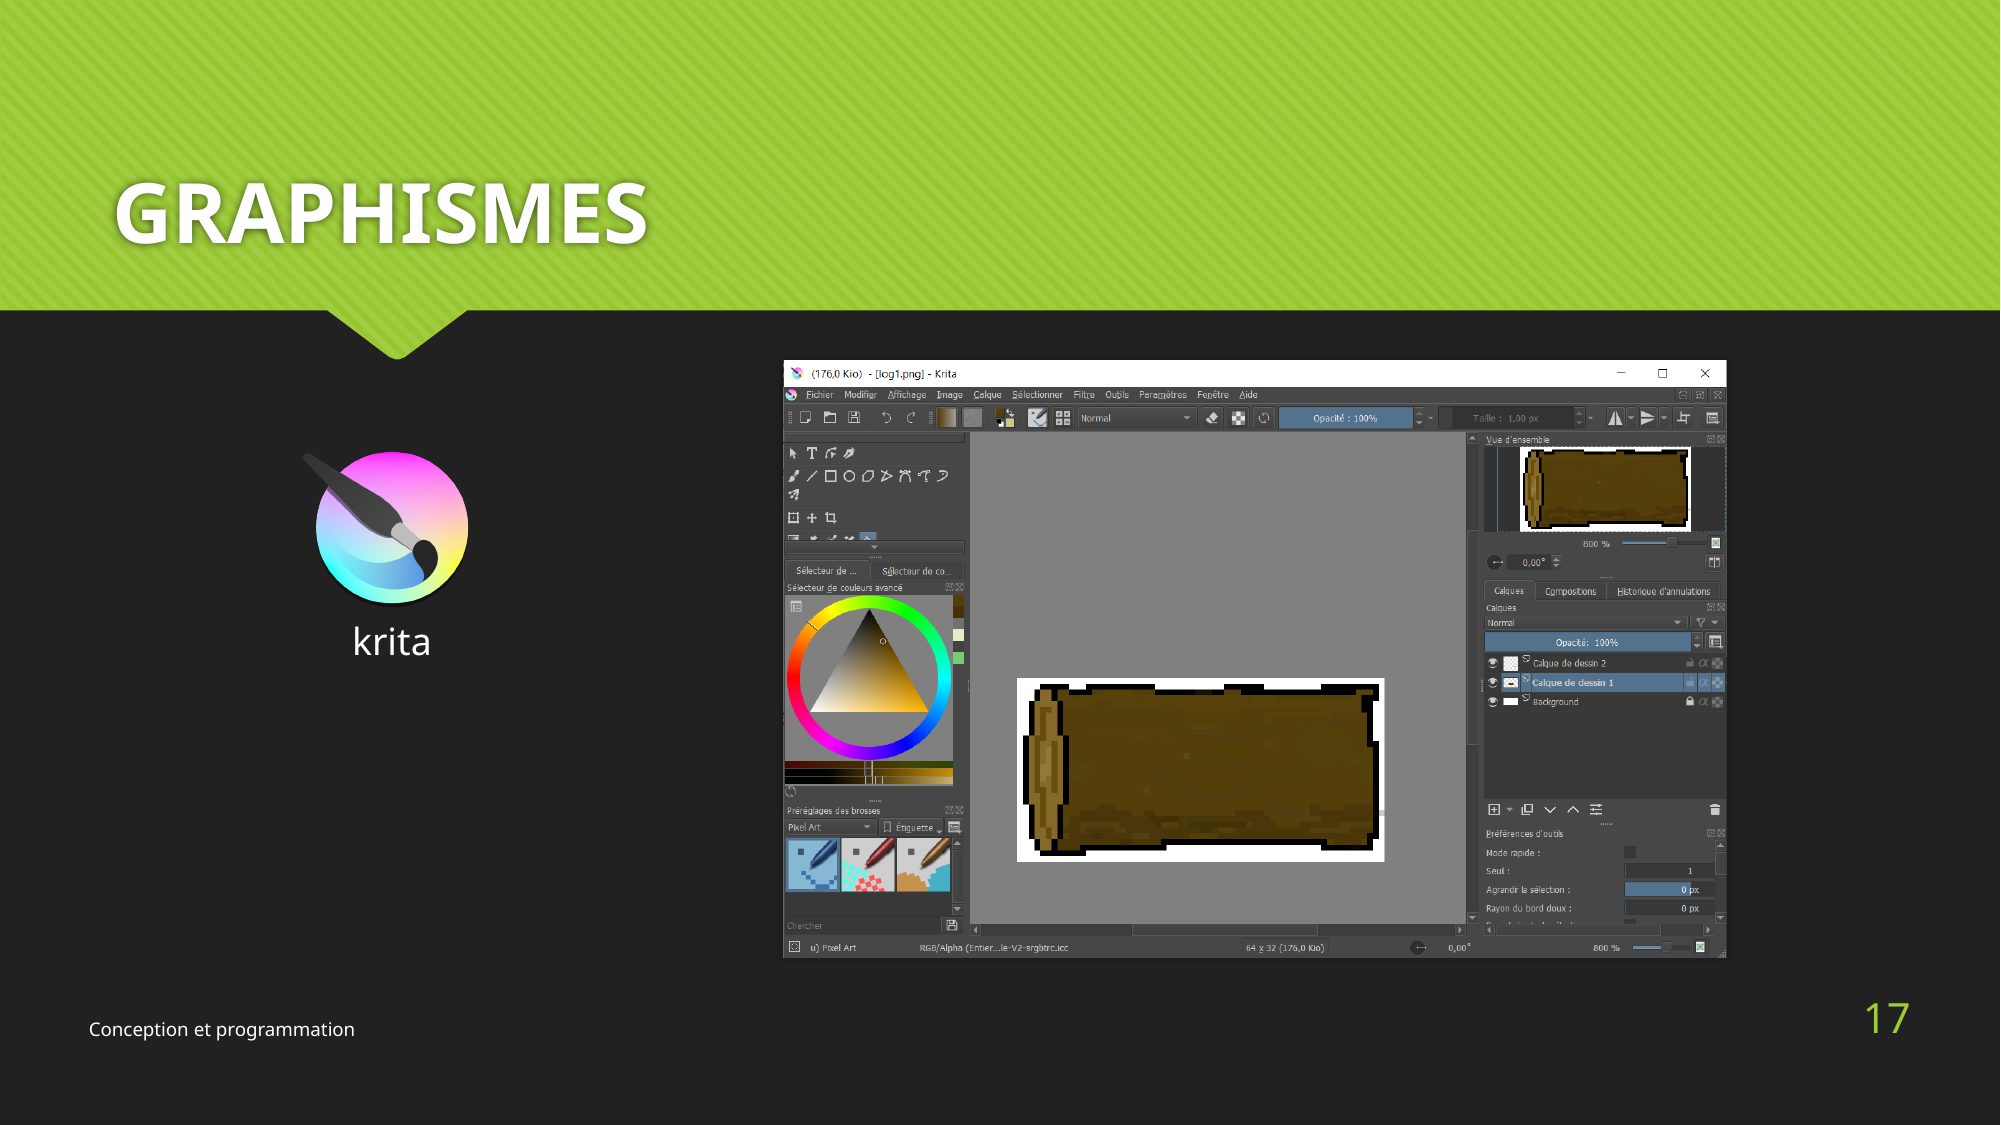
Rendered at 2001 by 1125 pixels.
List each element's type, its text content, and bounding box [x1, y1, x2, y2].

slide_number 17 [1751, 970, 1926, 1051]
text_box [296, 431, 488, 672]
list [782, 360, 1727, 958]
footer Conception et programmation [74, 991, 1493, 1051]
title GRAPHISMES [97, 28, 1819, 268]
